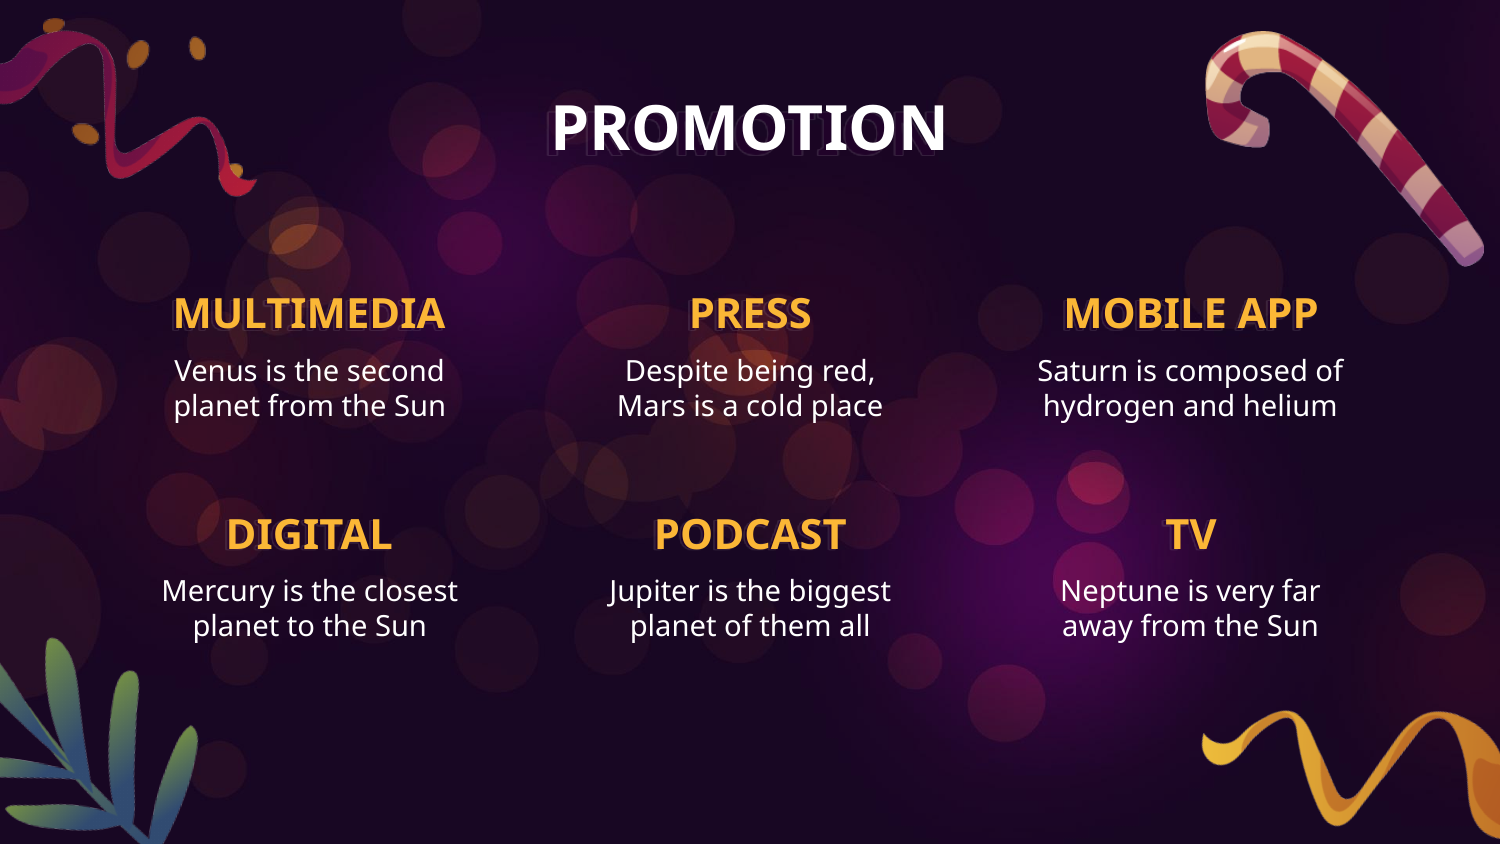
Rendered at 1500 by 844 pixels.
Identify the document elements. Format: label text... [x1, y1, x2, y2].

subtitle TV [1020, 483, 1363, 573]
subtitle MOBILE APP [1020, 263, 1363, 352]
subtitle Mercury is the closest planet to the Sun [138, 557, 482, 661]
subtitle PODCAST [578, 483, 922, 557]
subtitle Despite being red, Mars is a cold place [578, 336, 922, 441]
subtitle DIGITAL [137, 483, 481, 573]
subtitle Saturn is composed of hydrogen and helium [1019, 336, 1362, 441]
subtitle Venus is the second planet from the Sun [138, 336, 482, 441]
subtitle PRESS [578, 263, 922, 336]
subtitle Jupiter is the biggest planet of them all [578, 557, 922, 661]
subtitle Neptune is very far away from the Sun [1019, 557, 1362, 661]
picture [0, 0, 1500, 844]
title PROMOTION [118, 72, 1382, 167]
subtitle MULTIMEDIA [137, 263, 481, 352]
